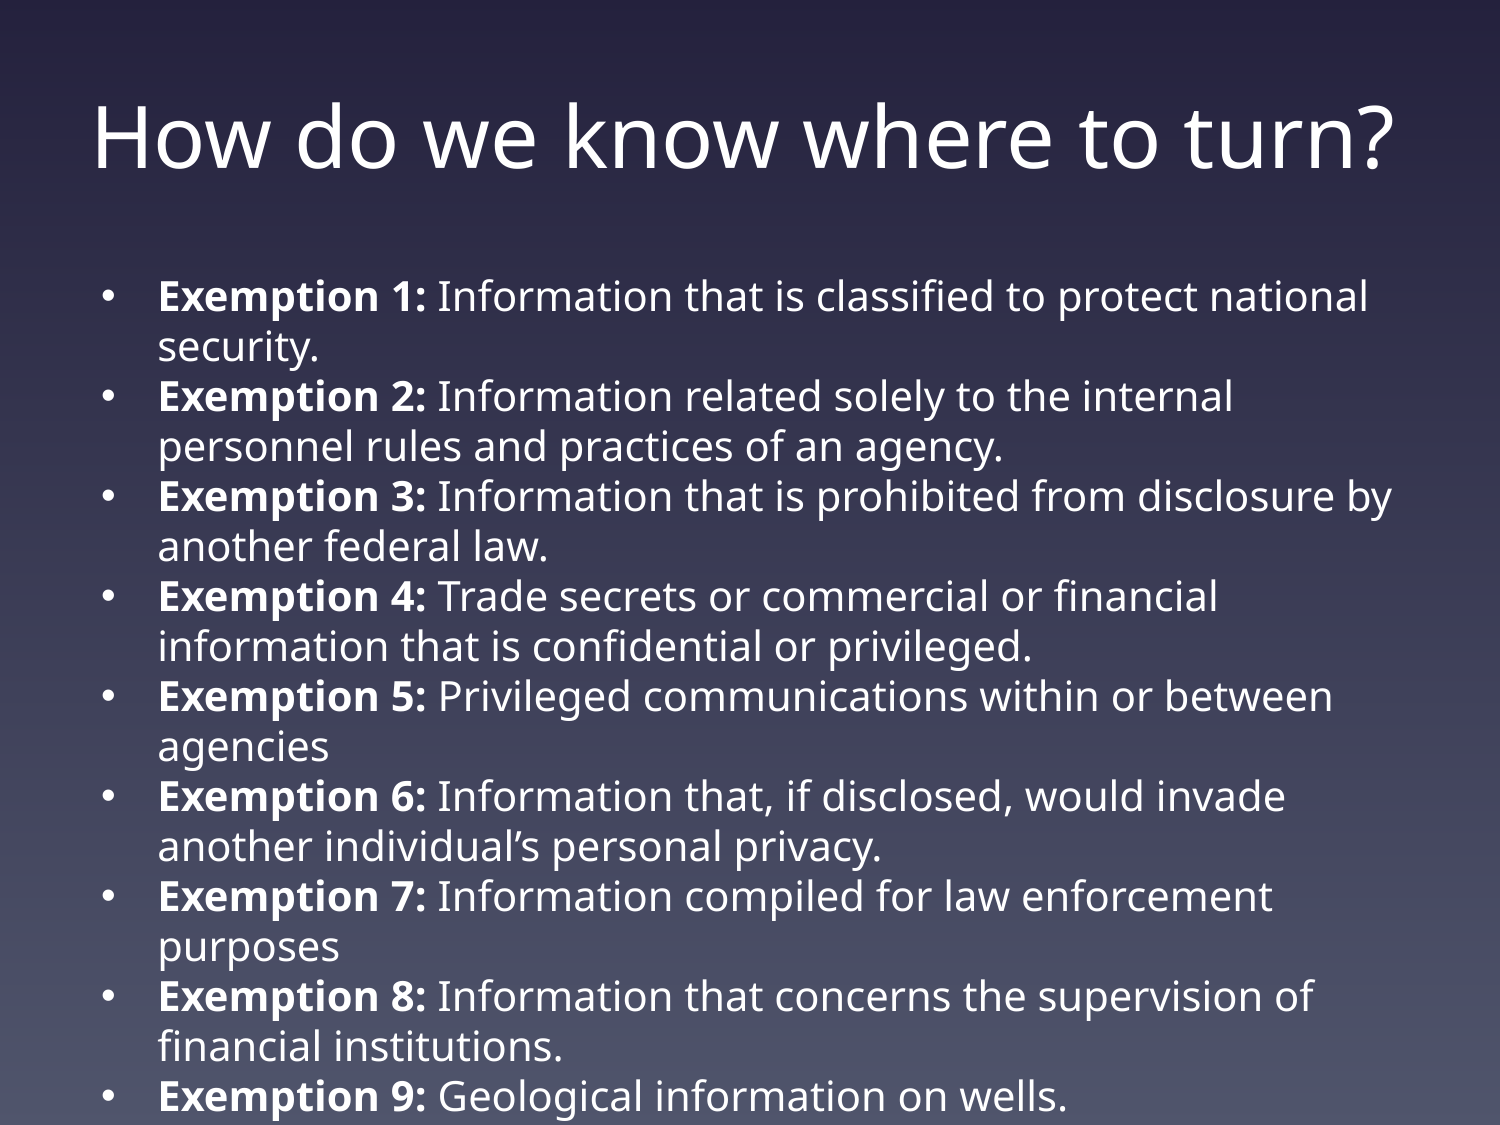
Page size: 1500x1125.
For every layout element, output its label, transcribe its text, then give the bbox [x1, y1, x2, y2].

text_box Exemption 1: Information that is classified to protect national security. Exemption 2: Information related solely to the internal personnel rules and practices of an agency. Exemption 3: Information that is prohibited from disclosure by another federal law. Exemption 4: Trade secrets or commercial or financial information that is confidential or privileged. Exemption 5: Privileged communications within or between agencies Exemption 6: Information that, if disclosed, would invade another individual’s personal privacy. Exemption 7: Information compiled for law enforcement purposes Exemption 8: Information that concerns the supervision of financial institutions. Exemption 9: Geological information on wells. [86, 262, 1414, 1125]
title How do we know where to turn? [75, 75, 1425, 263]
